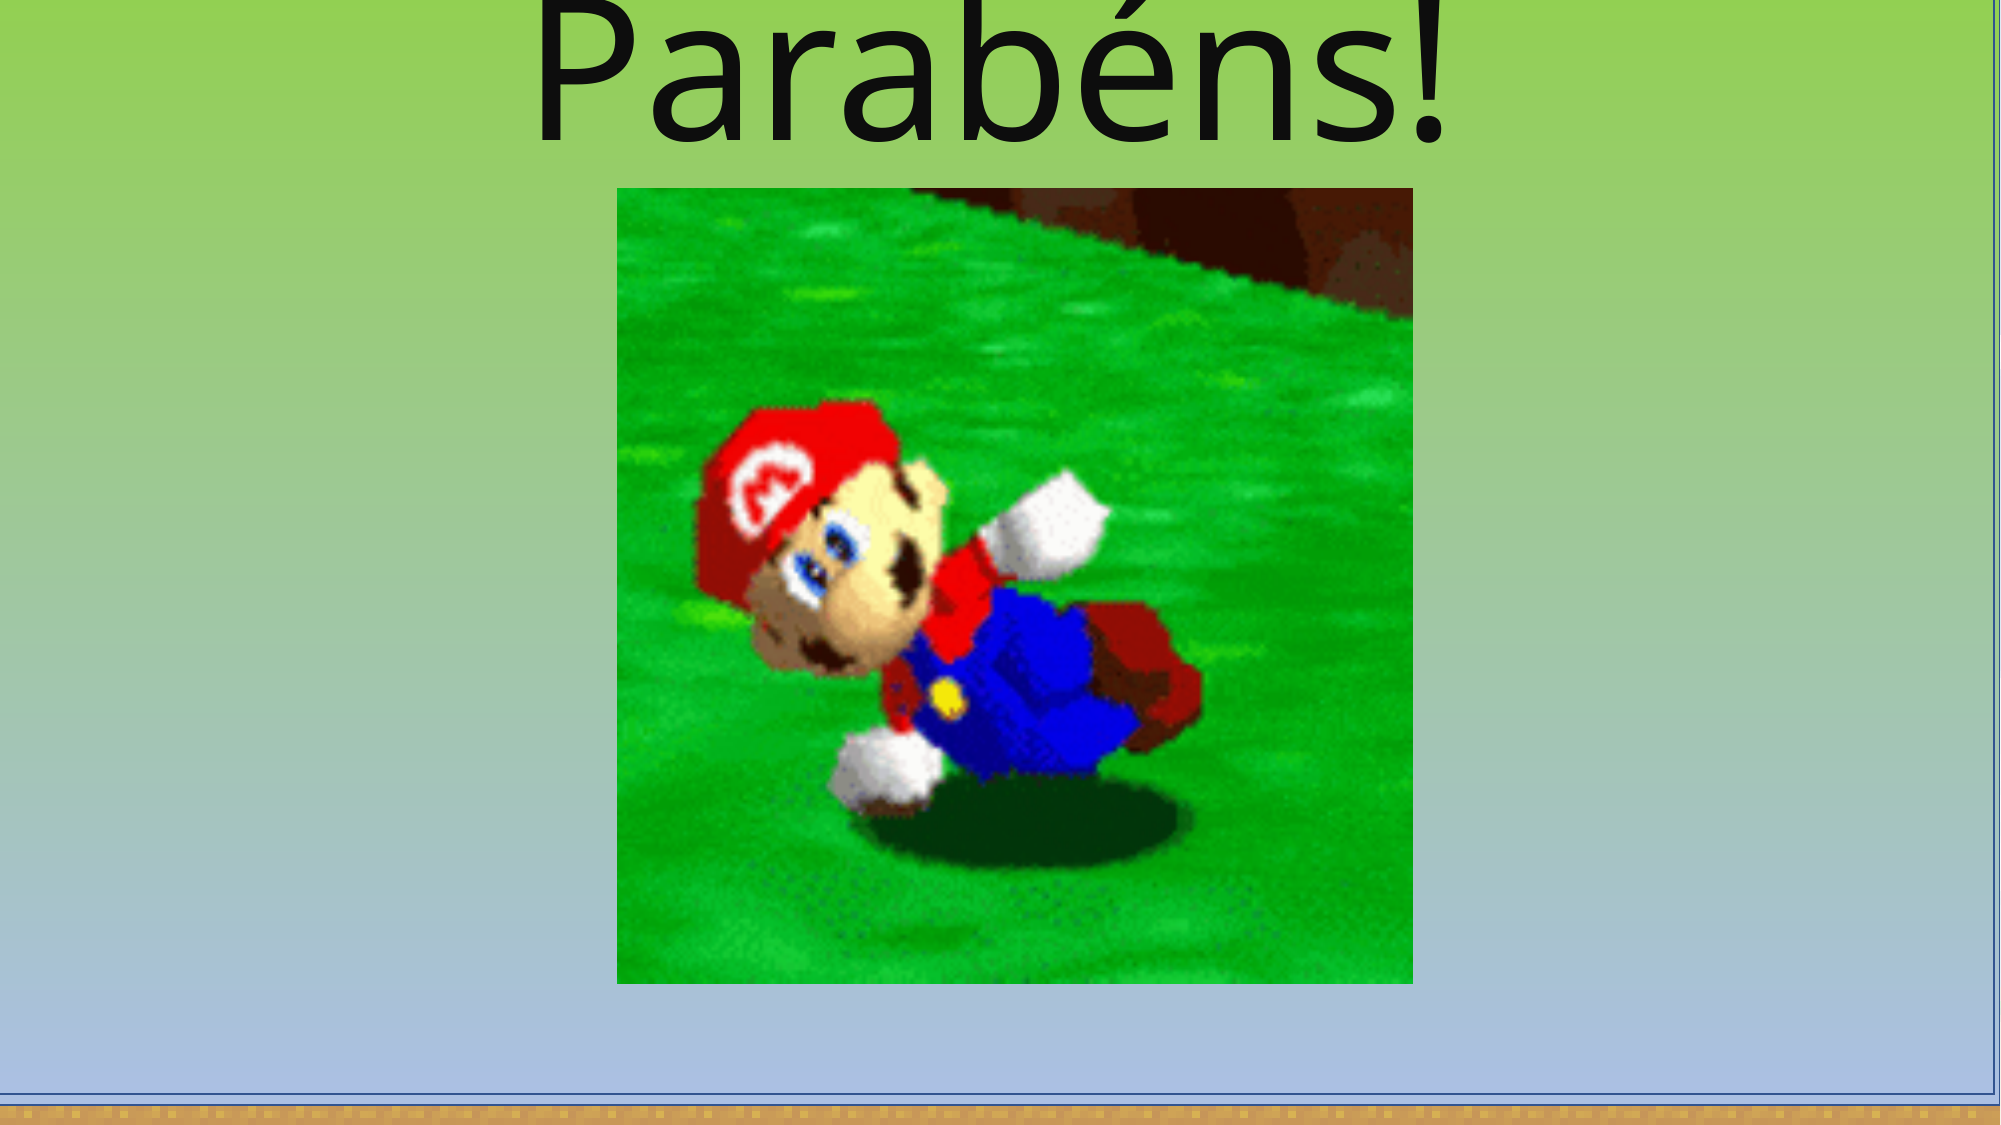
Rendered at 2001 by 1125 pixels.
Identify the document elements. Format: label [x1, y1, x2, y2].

picture [0, 0, 2001, 1125]
text_box [0, 0, 2000, 1105]
text_box [0, 0, 1995, 1094]
